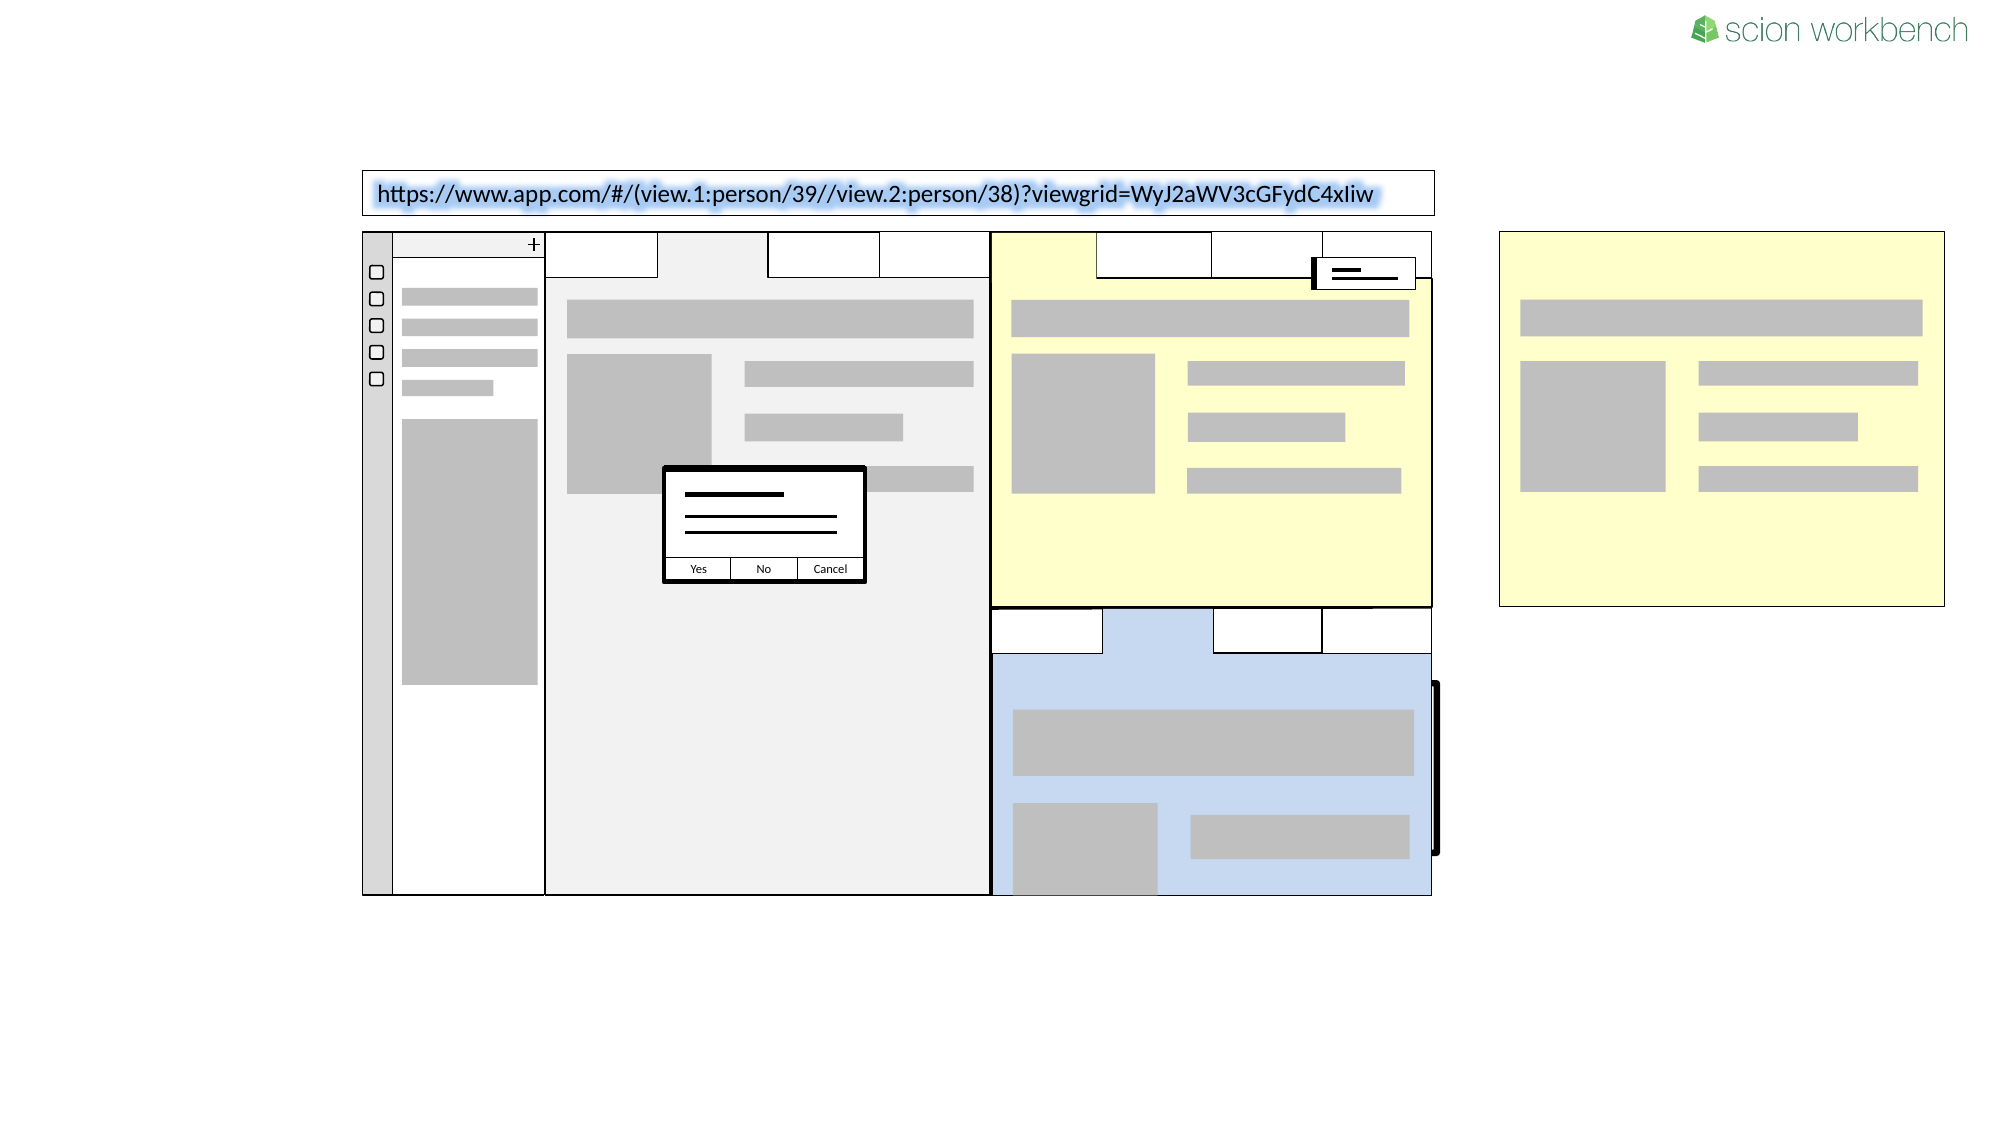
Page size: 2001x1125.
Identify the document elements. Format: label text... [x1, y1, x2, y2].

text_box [1310, 256, 1416, 290]
picture [1684, 8, 1975, 50]
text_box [991, 232, 1433, 608]
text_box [362, 231, 546, 896]
text_box https://www.app.com/#/(view.1:person/39//view.2:person/38)?viewgrid=WyJ2aWV3cGFydC4xIiw [362, 170, 1435, 216]
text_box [1499, 231, 1945, 607]
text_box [546, 231, 992, 896]
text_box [663, 467, 866, 583]
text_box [992, 608, 1432, 896]
